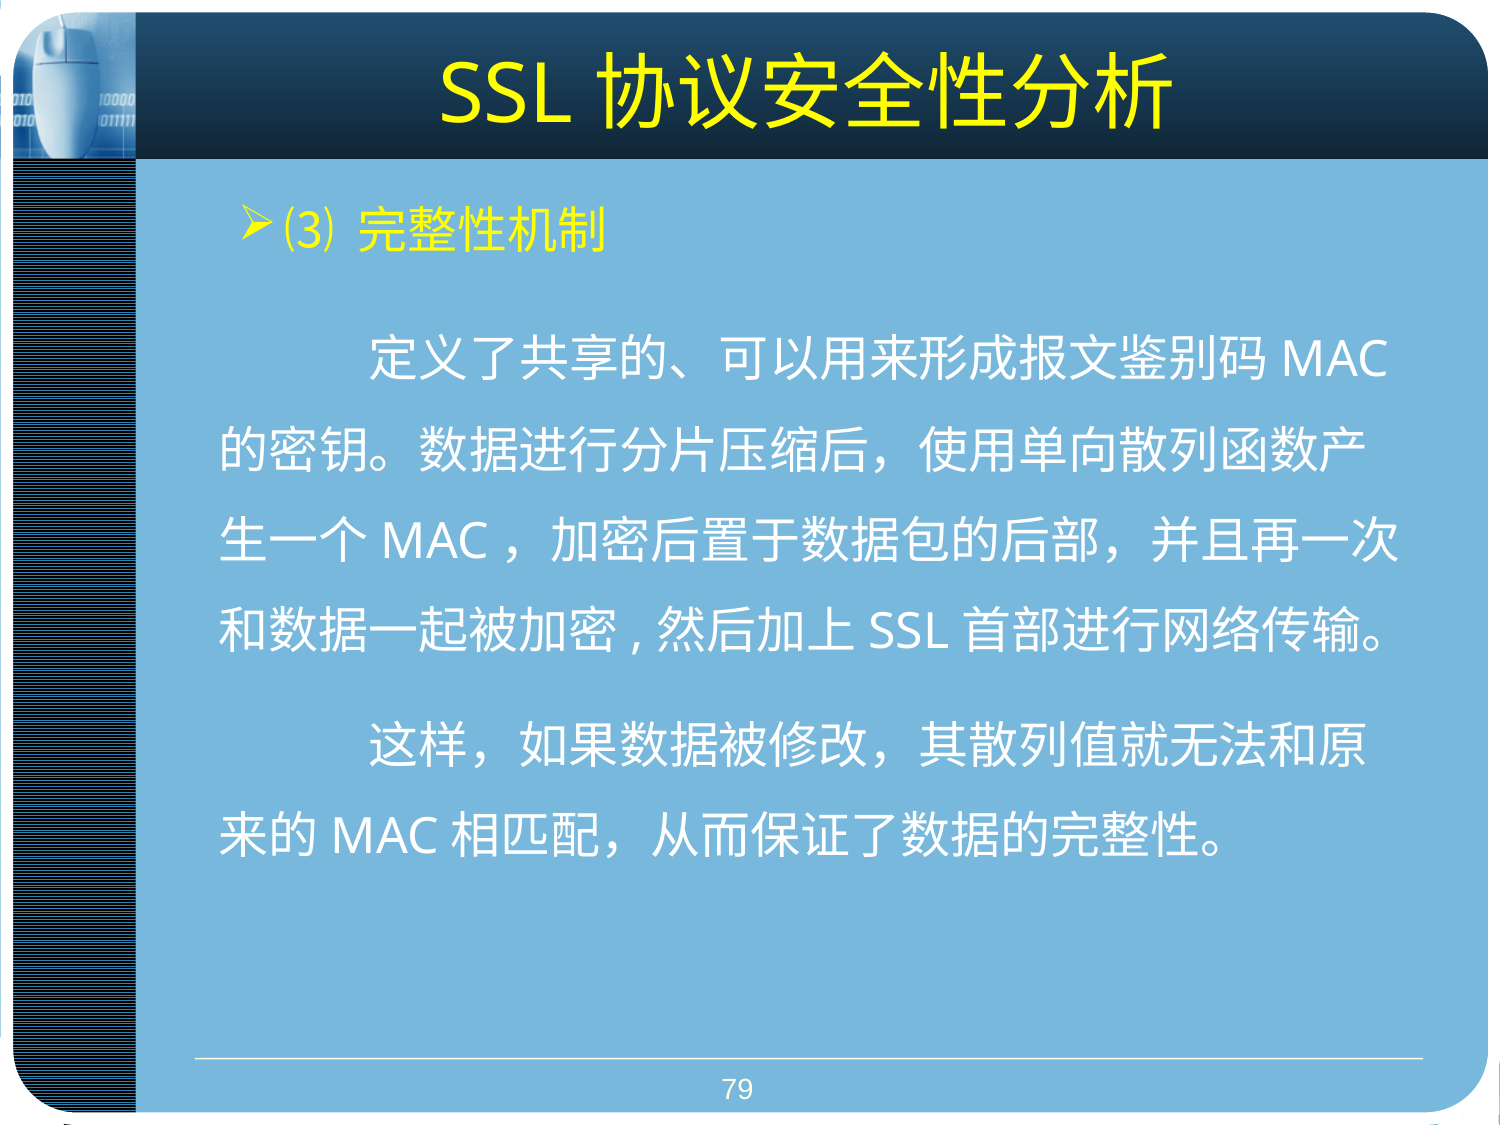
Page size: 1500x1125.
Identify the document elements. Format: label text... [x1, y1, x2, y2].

picture [14, 13, 136, 158]
slide_number 79 [562, 1062, 913, 1113]
title SSL协议安全性分析 [194, 30, 1420, 149]
list ⑶ 完整性机制 定义了共享的、可以用来形成报文鉴别码MAC的密钥。数据进行分片压缩后，使用单向散列函数产生一个MAC，加密后置于数据包的后部，并且再一次和数据一起被加密,然后加上SSL首部进行网络传输。 这样，如果数据被修改，其散列值就无法和原来的MAC相匹配，从而保证了数据的完整性。 [147, 160, 1423, 1049]
